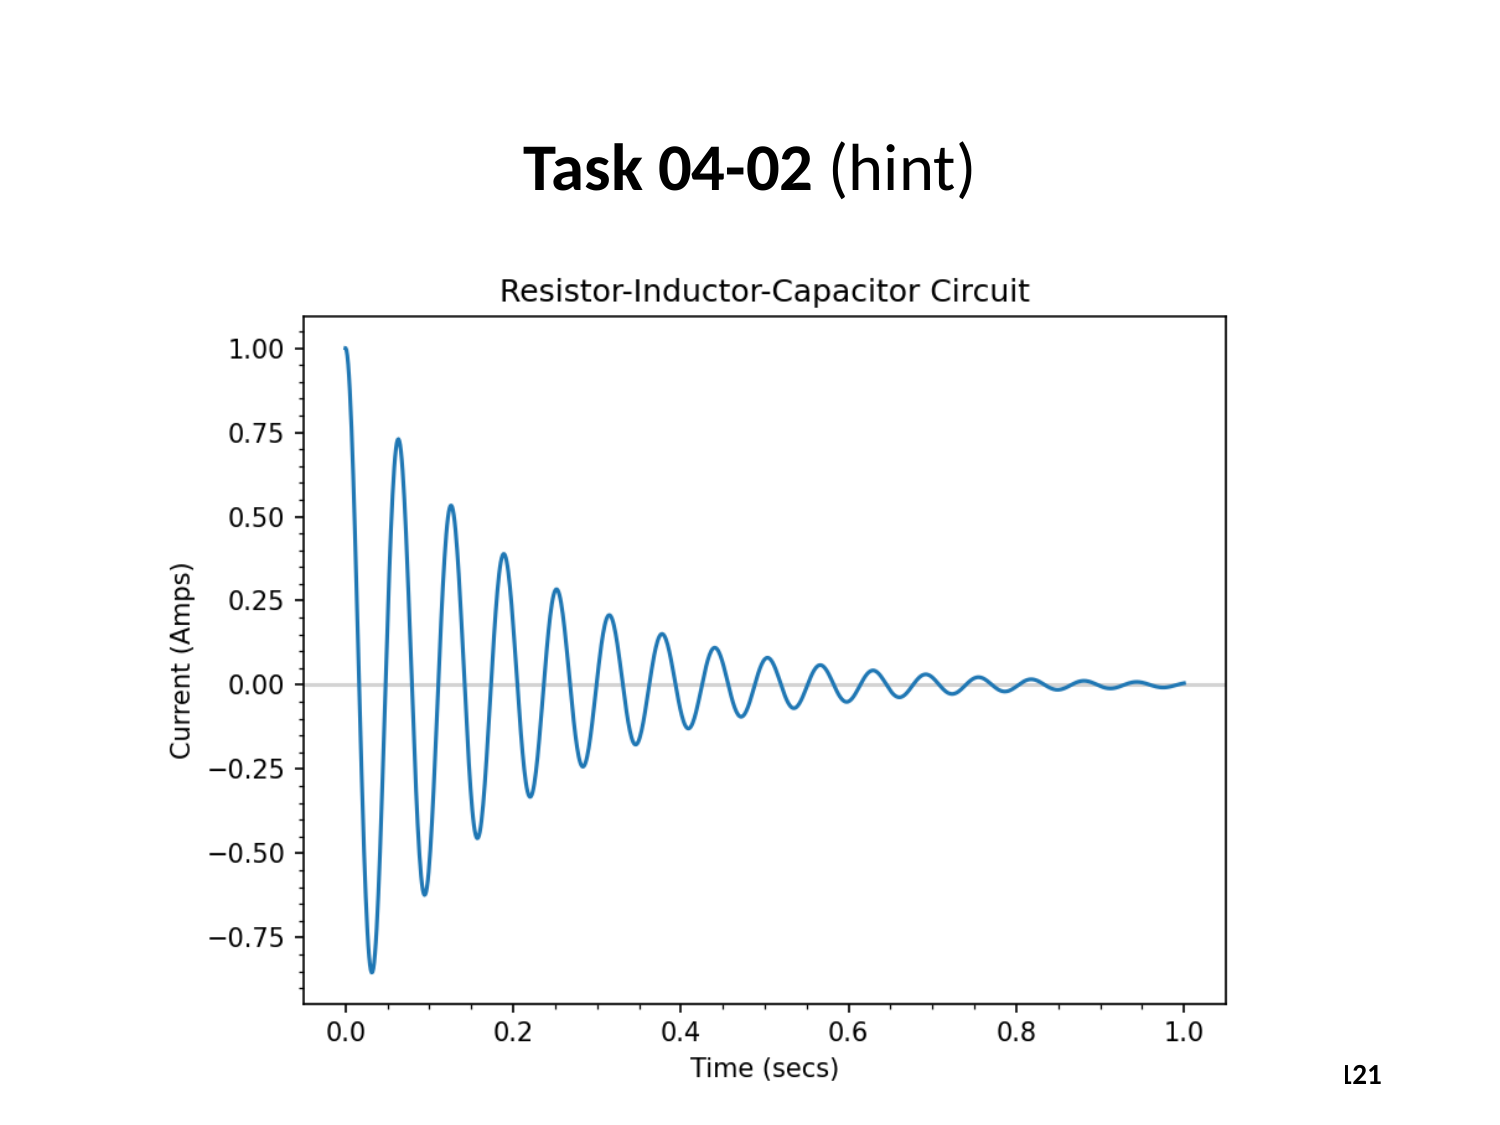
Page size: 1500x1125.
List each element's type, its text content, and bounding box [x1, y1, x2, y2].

slide_number 121 [1059, 1042, 1397, 1103]
picture [155, 210, 1345, 1102]
title Task 04-02 (hint) [103, 59, 1397, 278]
